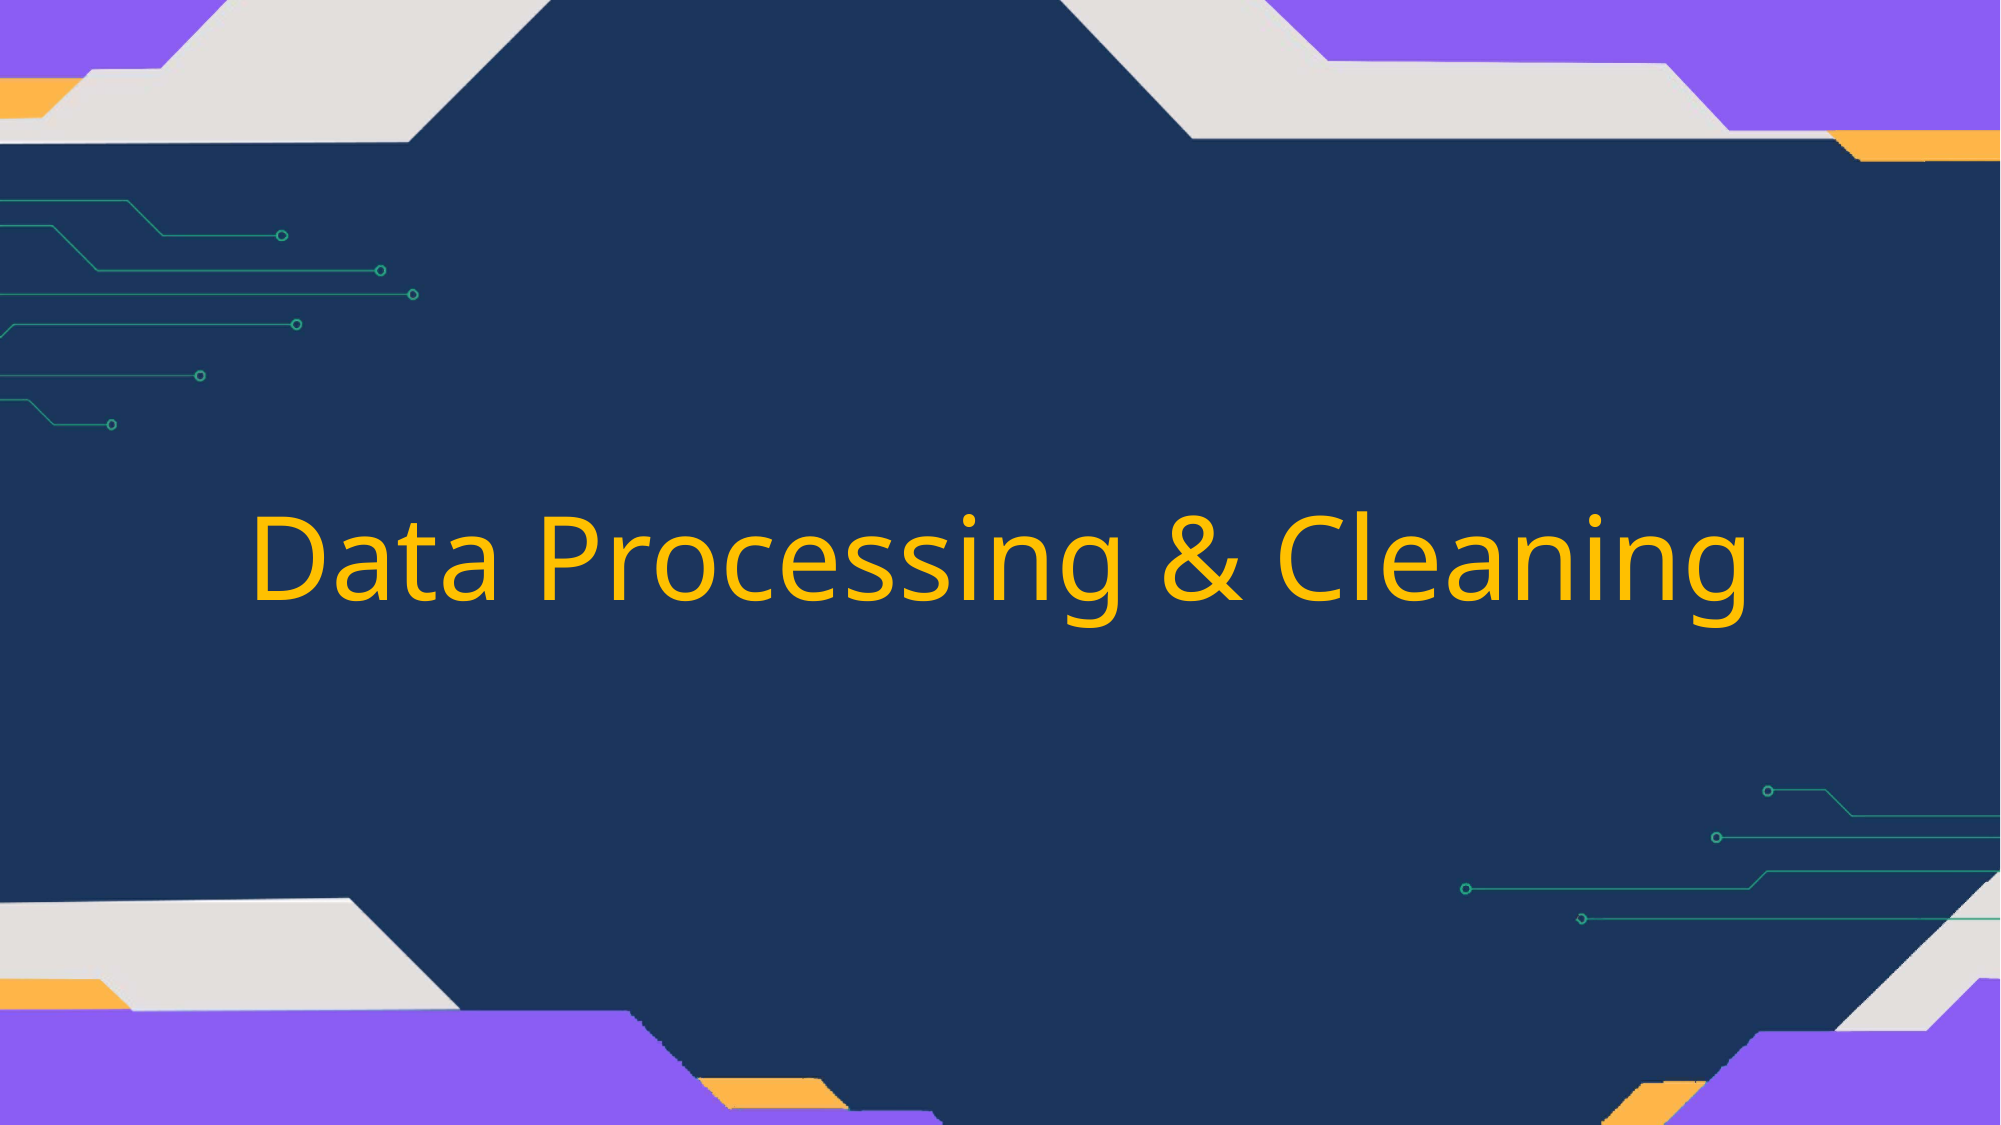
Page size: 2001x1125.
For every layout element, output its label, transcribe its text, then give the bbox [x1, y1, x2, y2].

title Data Processing & Cleaning [137, 453, 1863, 672]
picture [0, 0, 2001, 1125]
